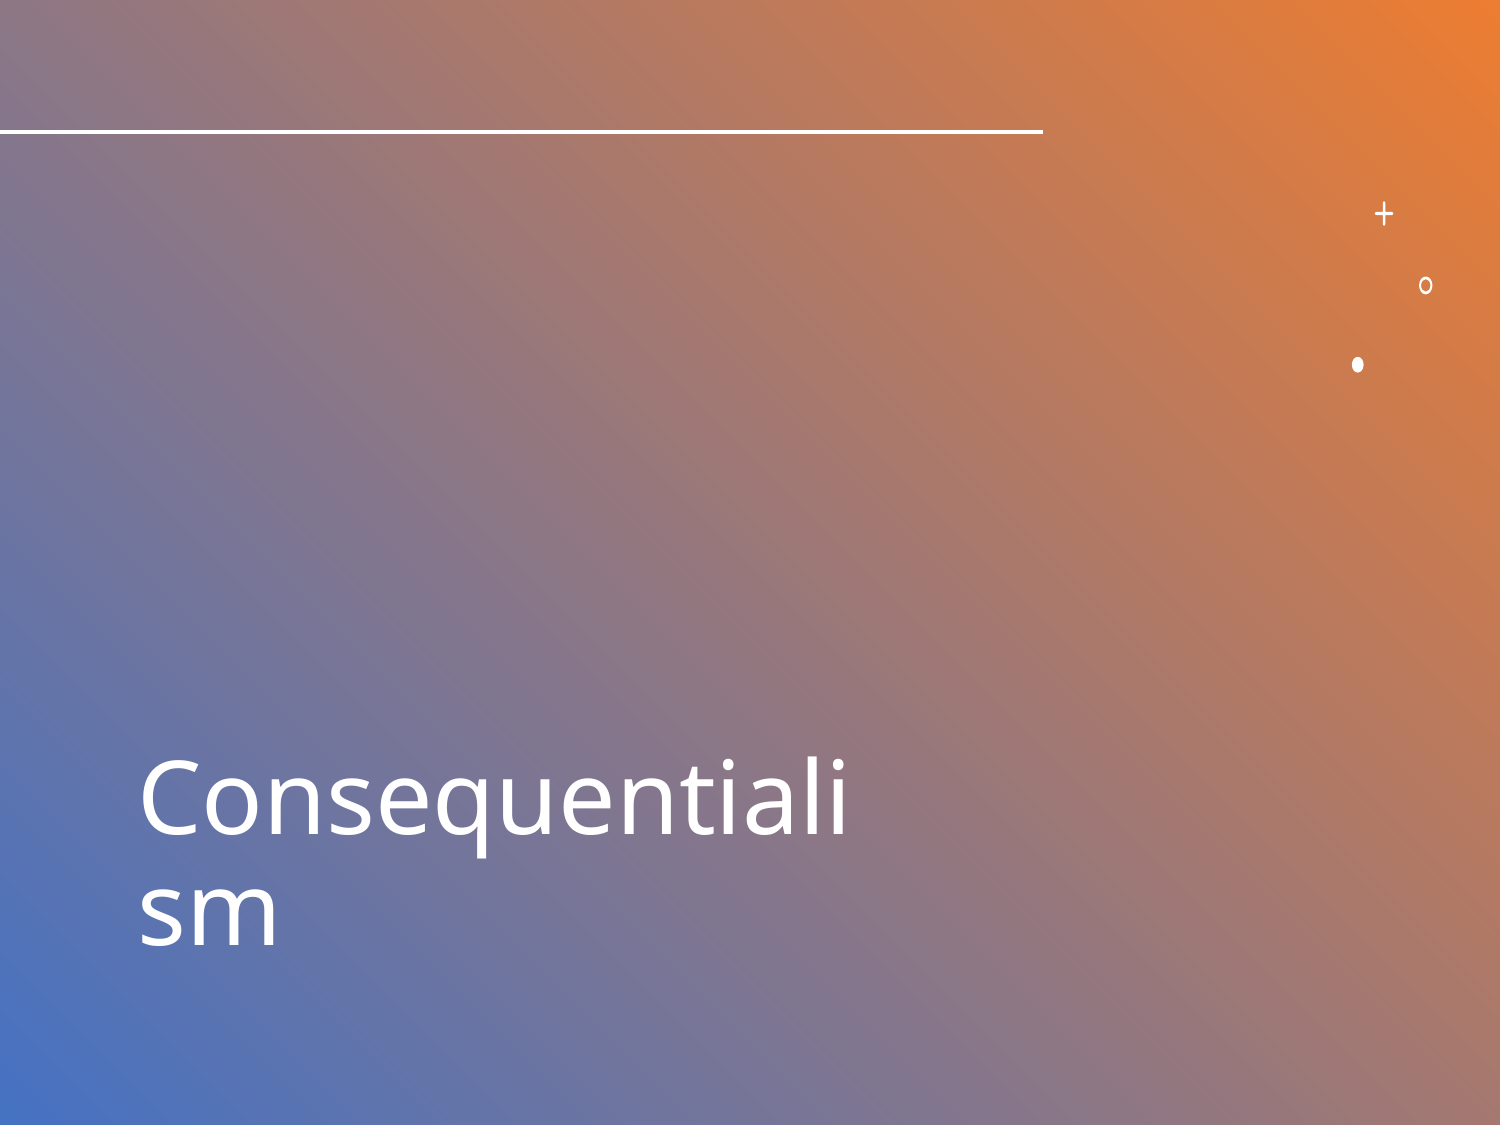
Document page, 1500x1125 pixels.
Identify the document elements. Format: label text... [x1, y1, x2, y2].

title Consequentialism [122, 372, 904, 975]
text_box [1351, 356, 1364, 373]
text_box [0, 0, 1500, 1125]
text_box [1374, 201, 1394, 226]
text_box [1419, 276, 1433, 295]
